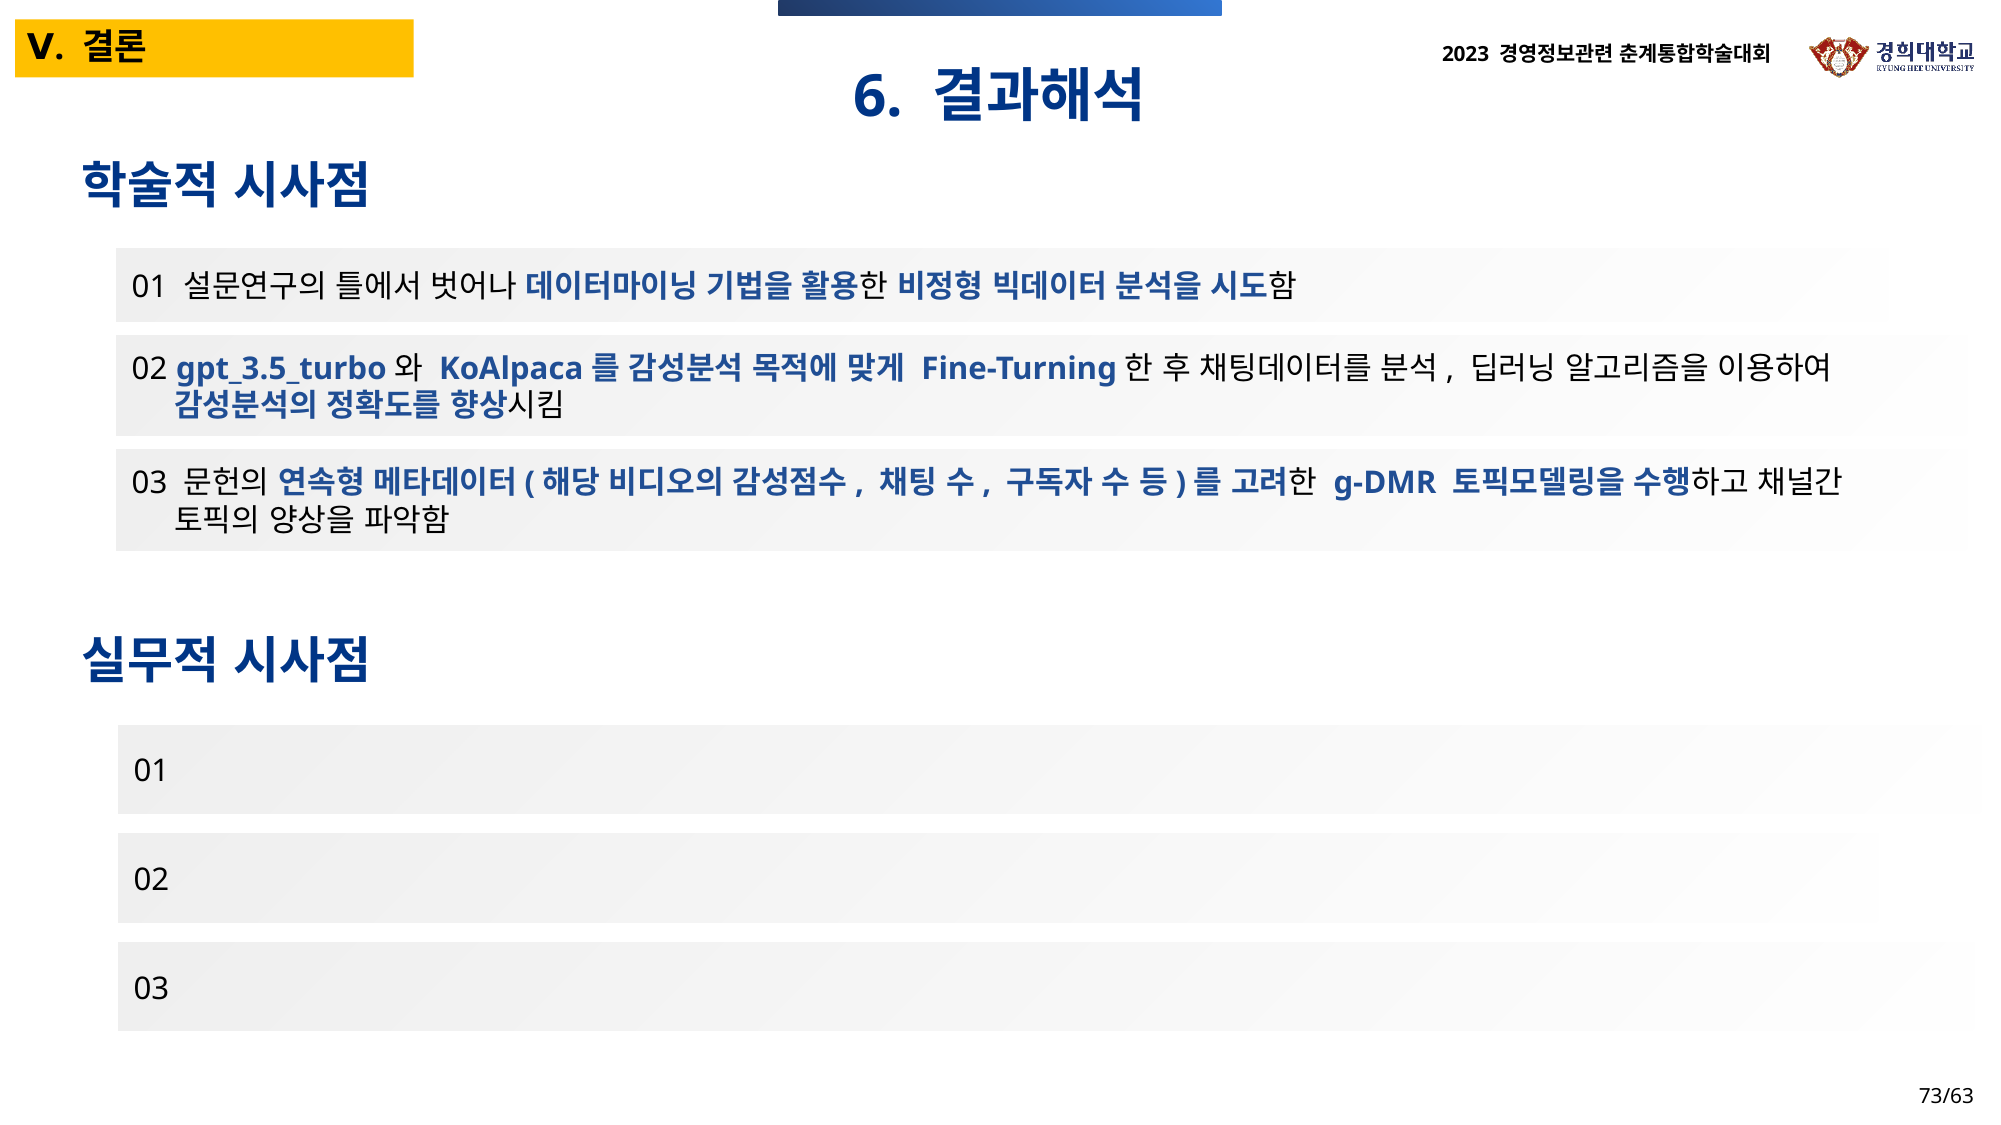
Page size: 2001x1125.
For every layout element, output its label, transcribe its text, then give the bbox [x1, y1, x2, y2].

text_box 실무적 시사점 [66, 621, 1057, 697]
text_box [777, 0, 1223, 17]
text_box 6. 결과해석 [540, 50, 1459, 136]
text_box Ⅴ. 결론 [12, 16, 306, 74]
text_box 학술적 시사점 [66, 146, 1057, 221]
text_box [1407, 33, 1974, 78]
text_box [116, 248, 1968, 551]
text_box [15, 19, 414, 78]
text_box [118, 725, 1982, 1031]
slide_number 73/63 [1538, 1058, 1989, 1119]
